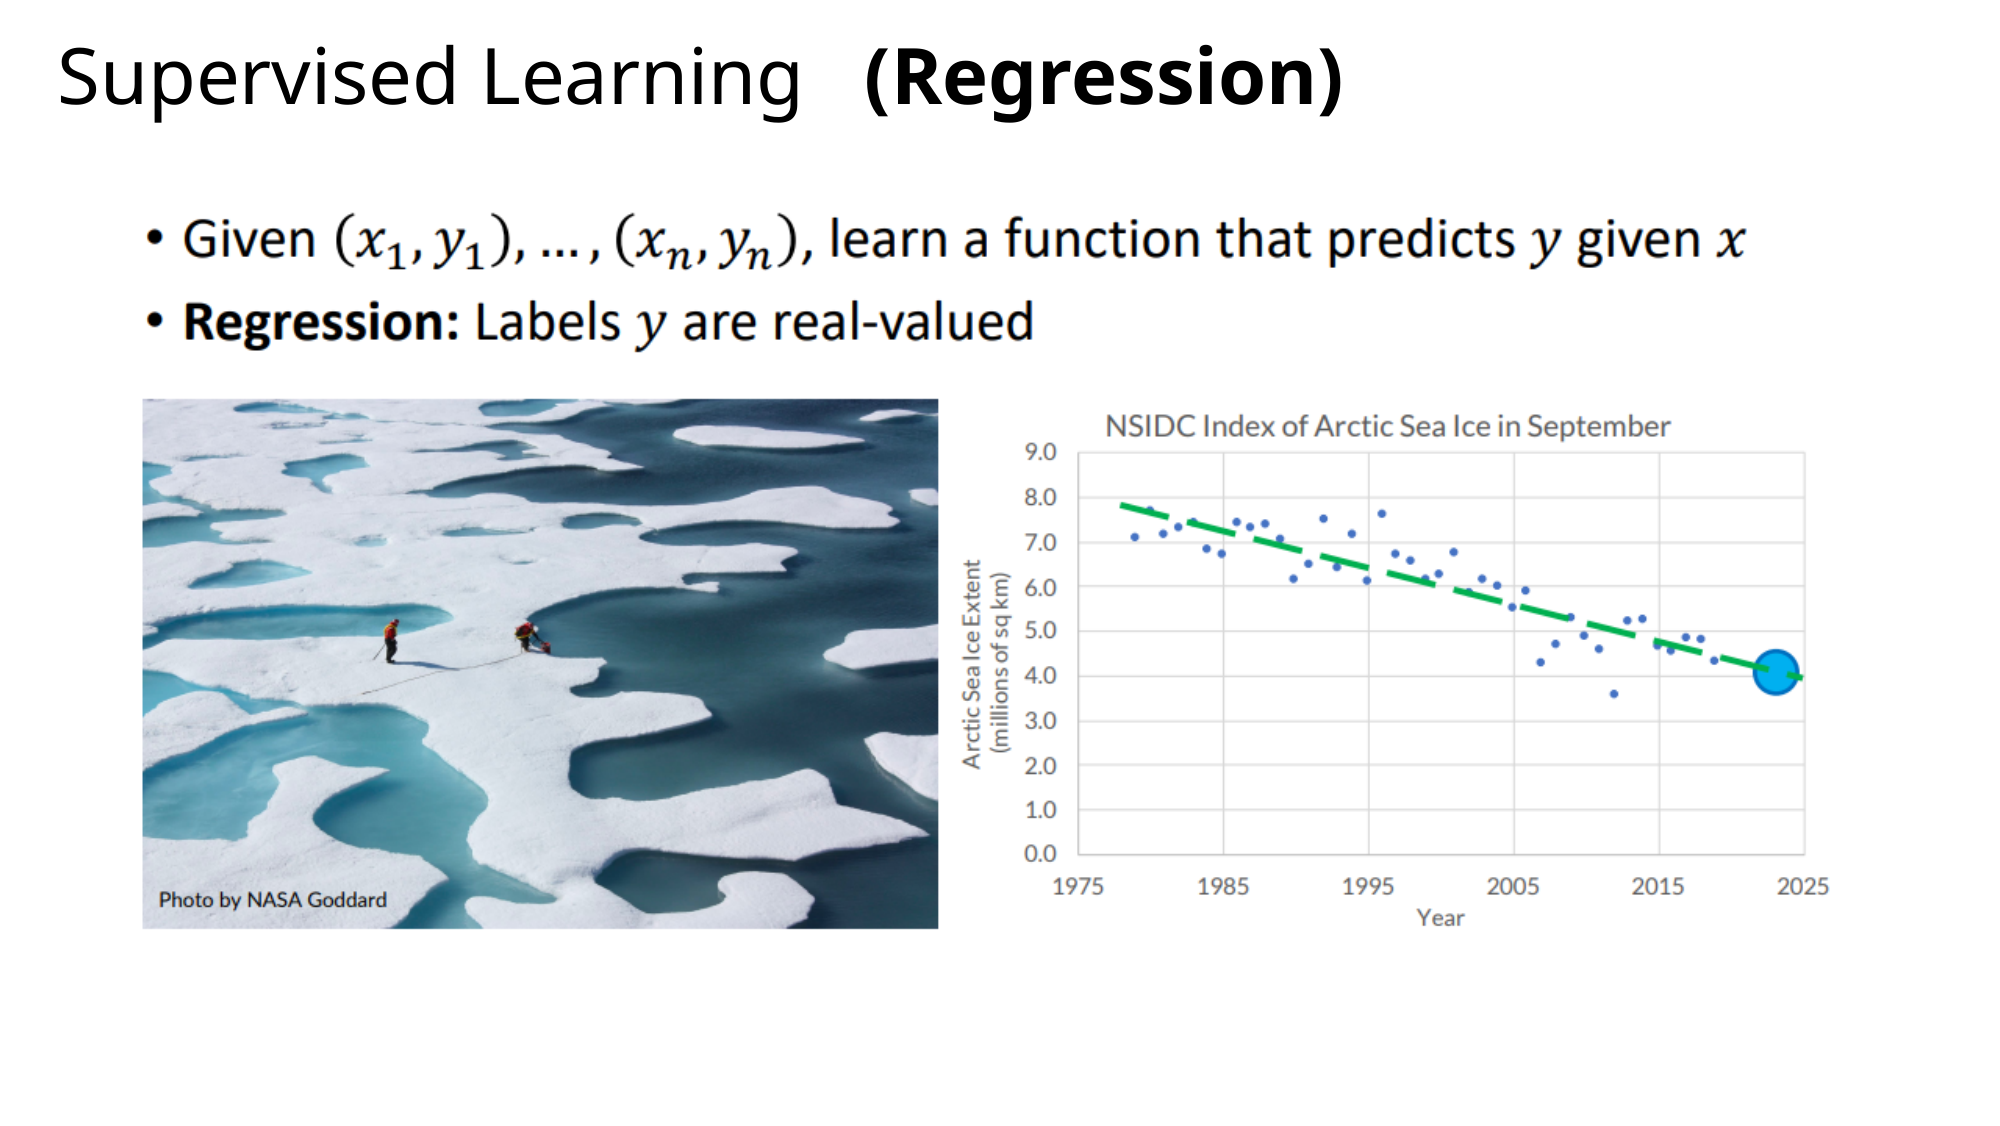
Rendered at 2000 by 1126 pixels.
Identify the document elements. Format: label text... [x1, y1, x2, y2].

picture [110, 196, 1890, 949]
text_box Supervised Learning (Regression) [42, 19, 1843, 220]
